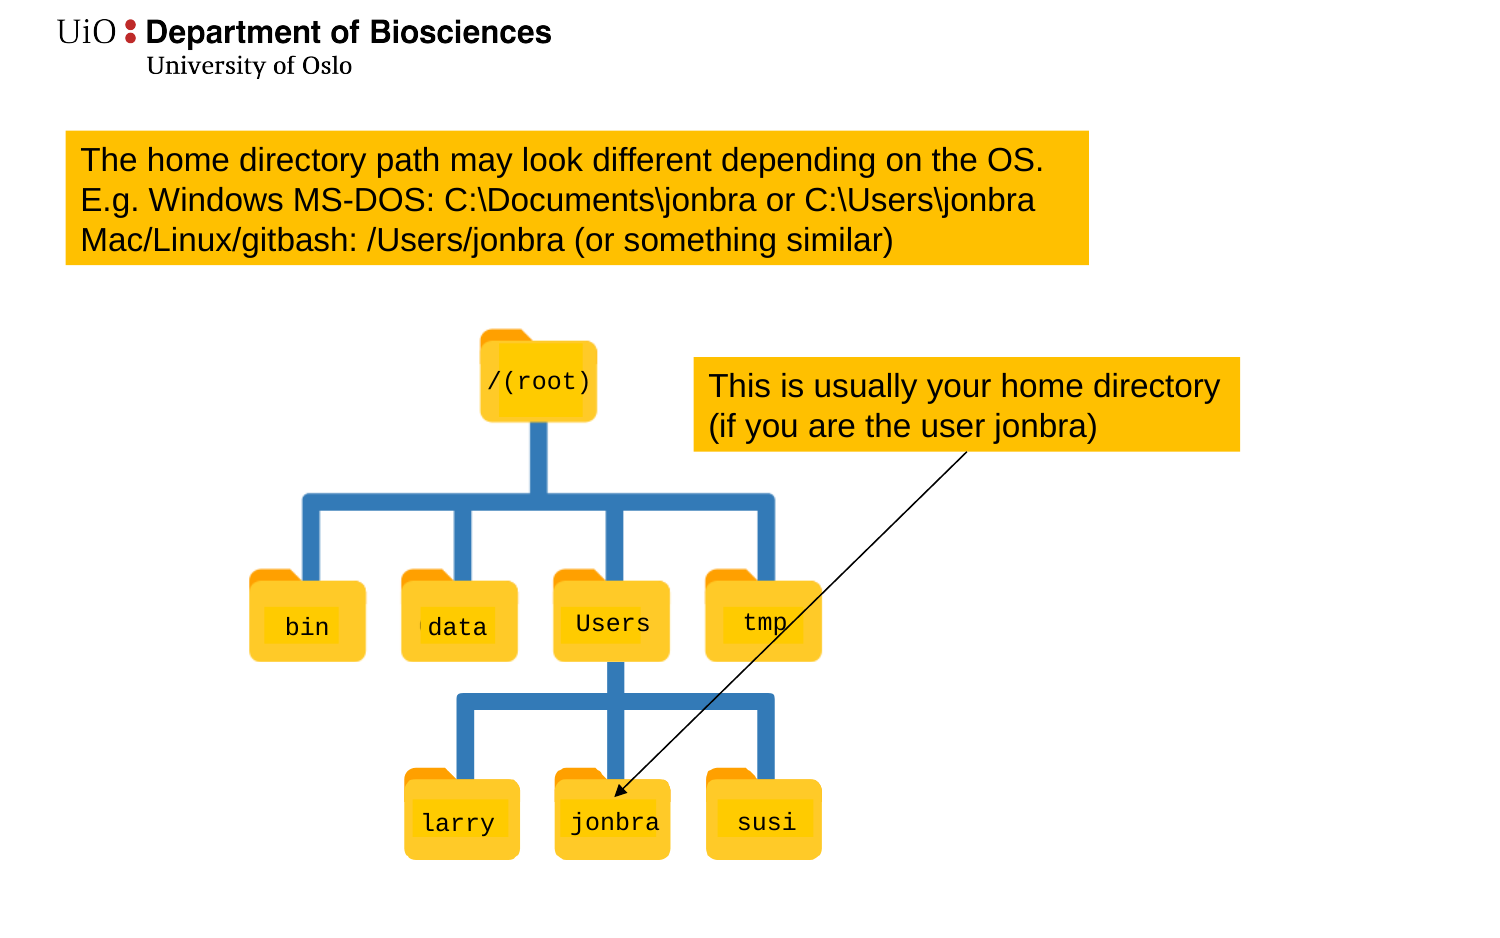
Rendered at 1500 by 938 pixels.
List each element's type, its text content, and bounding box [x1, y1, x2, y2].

text_box This is usually your home directory (if you are the user jonbra) [846, 357, 1241, 452]
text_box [613, 452, 968, 798]
text_box The home directory path may look different depending on the OS. E.g. Windows MS-DOS: C:\Documents\jonbra or C:\Users\jonbra Mac/Linux/gitbash: /Users/jonbra (or something similar) [65, 130, 1089, 266]
title File structure [134, 151, 1435, 309]
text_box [222, 307, 842, 876]
picture [57, 19, 551, 79]
